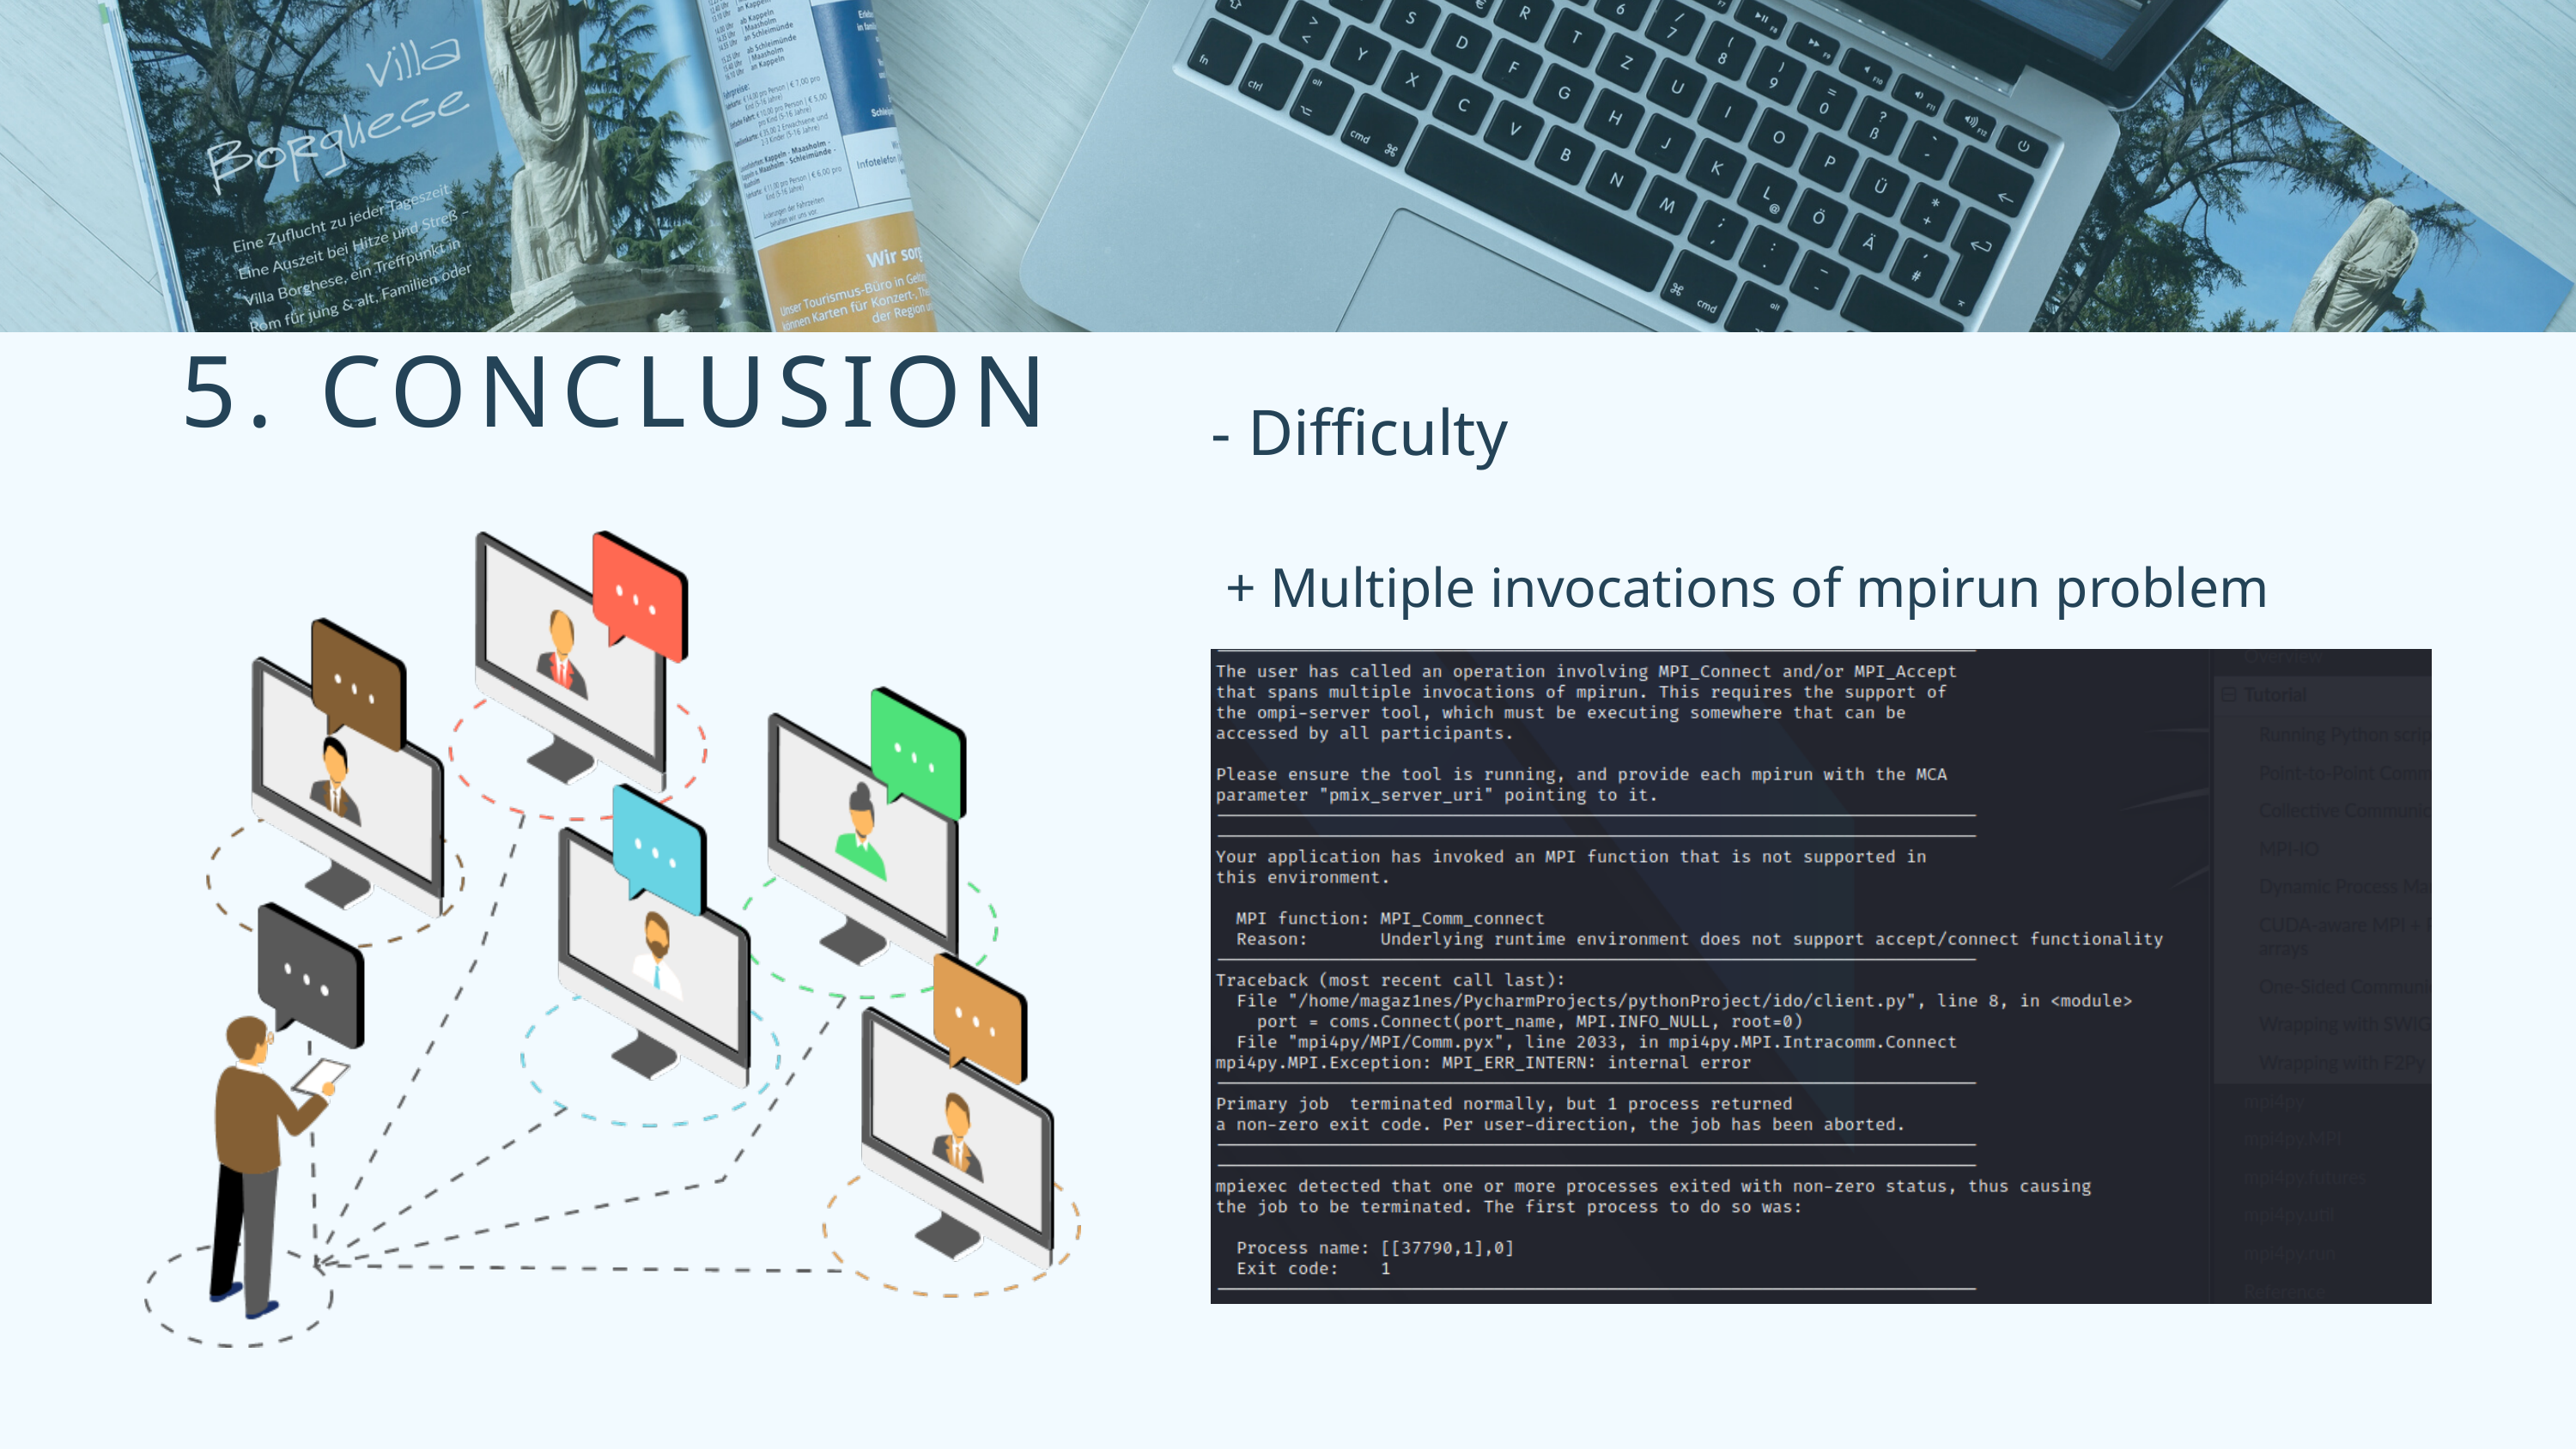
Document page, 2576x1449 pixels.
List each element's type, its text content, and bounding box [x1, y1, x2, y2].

picture [144, 530, 1082, 1349]
picture [1211, 648, 2432, 1304]
text_box 5. CONCLUSION [144, 342, 1060, 447]
text_box - Difficulty + Multiple invocations of mpirun problem [1211, 380, 2576, 694]
picture [0, 0, 2576, 332]
